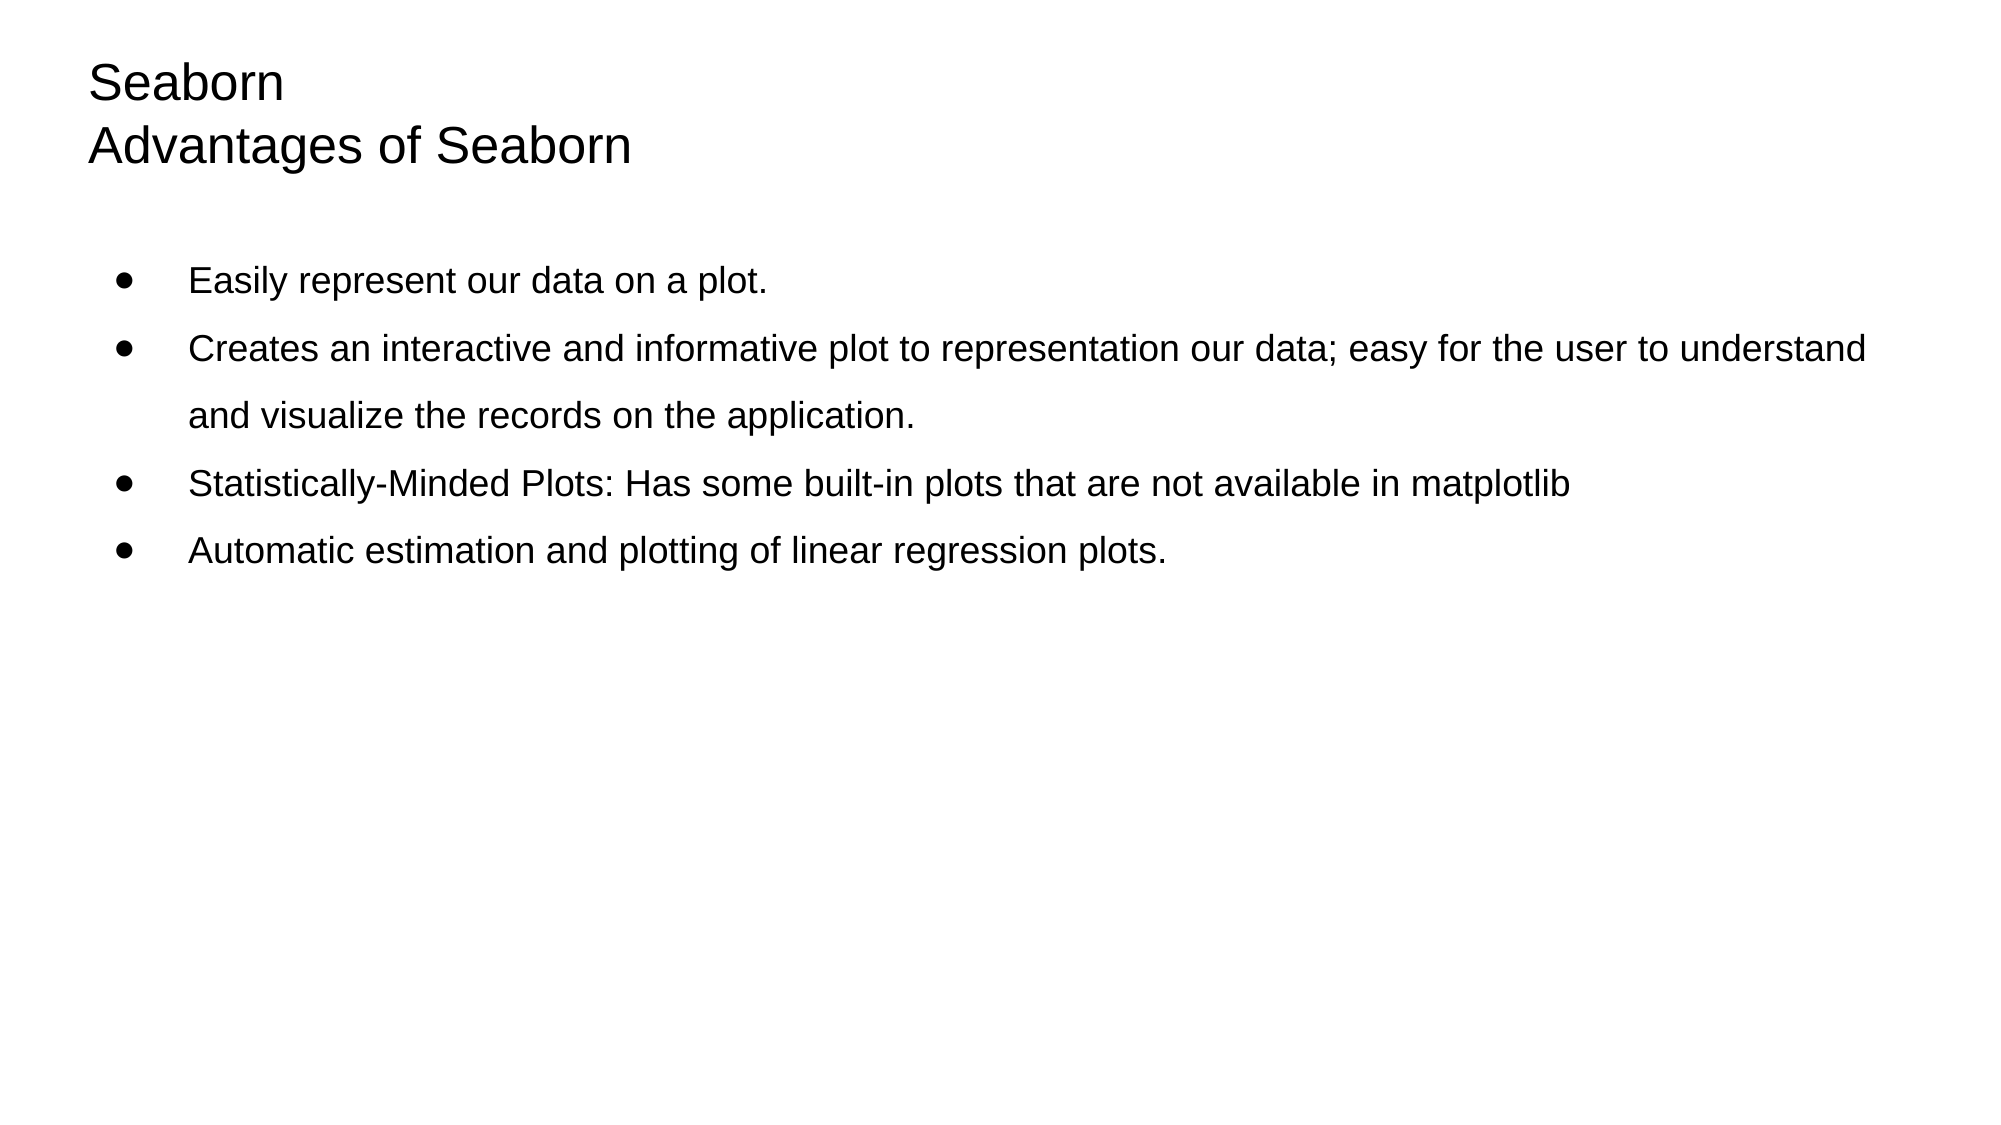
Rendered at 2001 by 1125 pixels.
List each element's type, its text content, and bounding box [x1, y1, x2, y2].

list Easily represent our data on a plot. Creates an interactive and informative plot to representation our data; easy for the user to understand and visualize the records on the application. Statistically-Minded Plots: Has some built-in plots that are not available in matplotlib Automatic estimation and plotting of linear regression plots. [68, 213, 1932, 961]
title Seaborn Advantages of Seaborn [68, 28, 1932, 154]
